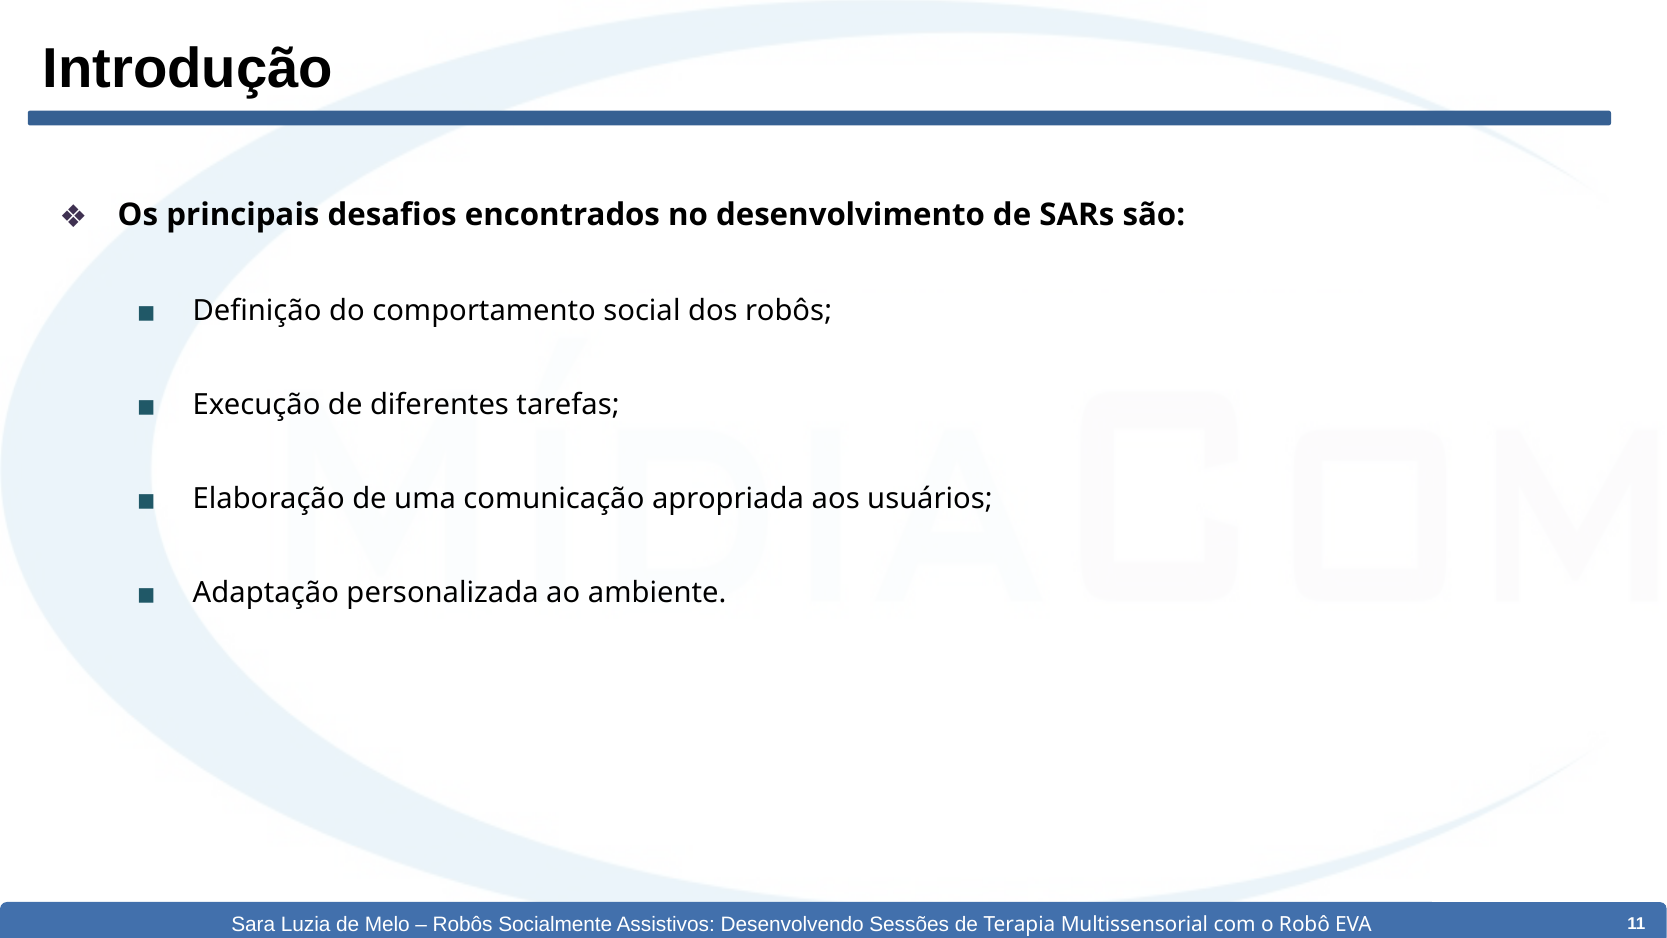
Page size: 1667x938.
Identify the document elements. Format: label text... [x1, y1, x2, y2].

list Os principais desafios encontrados no desenvolvimento de SARs são: Definição do comportamento social dos robôs; Execução de diferentes tarefas; Elaboração de uma comunicação apropriada aos usuários; Adaptação personalizada ao ambiente. [27, 167, 1528, 683]
text_box Sara Luzia de Melo – Robôs Socialmente Assistivos: Desenvolvendo Sessões de Terapia Multissensorial com o Robô EVA [216, 902, 1466, 938]
slide_number ‹#› [1466, 908, 1661, 938]
title Introdução [27, 23, 1612, 111]
